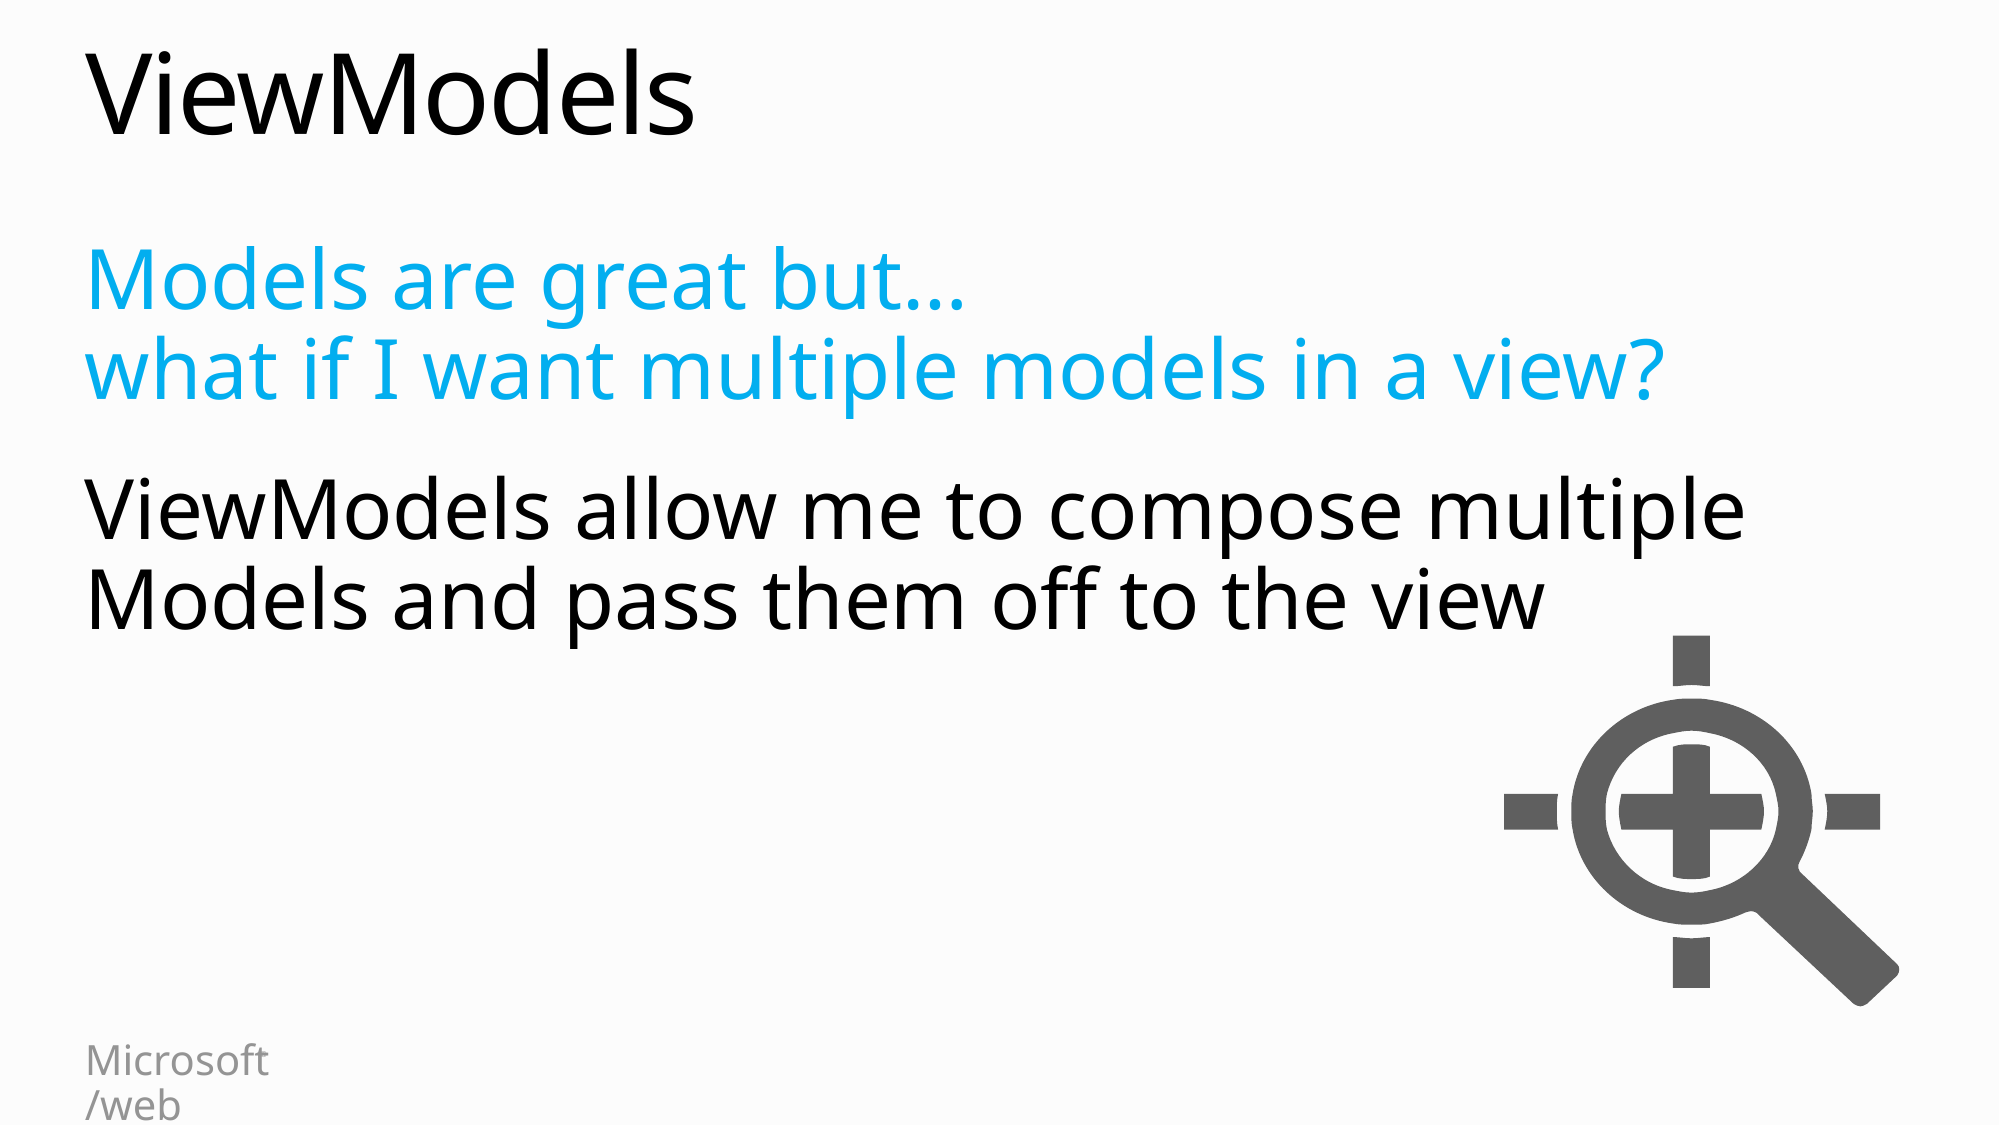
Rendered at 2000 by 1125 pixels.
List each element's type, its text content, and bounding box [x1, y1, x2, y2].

title ViewModels [85, 37, 1914, 161]
text_box [1571, 698, 1900, 1007]
text_box [1504, 793, 1559, 830]
list Models are great but… what if I want multiple models in a view? ViewModels allow me to compose multiple Models and pass them off to the view [84, 237, 1916, 652]
text_box [1672, 635, 1710, 687]
